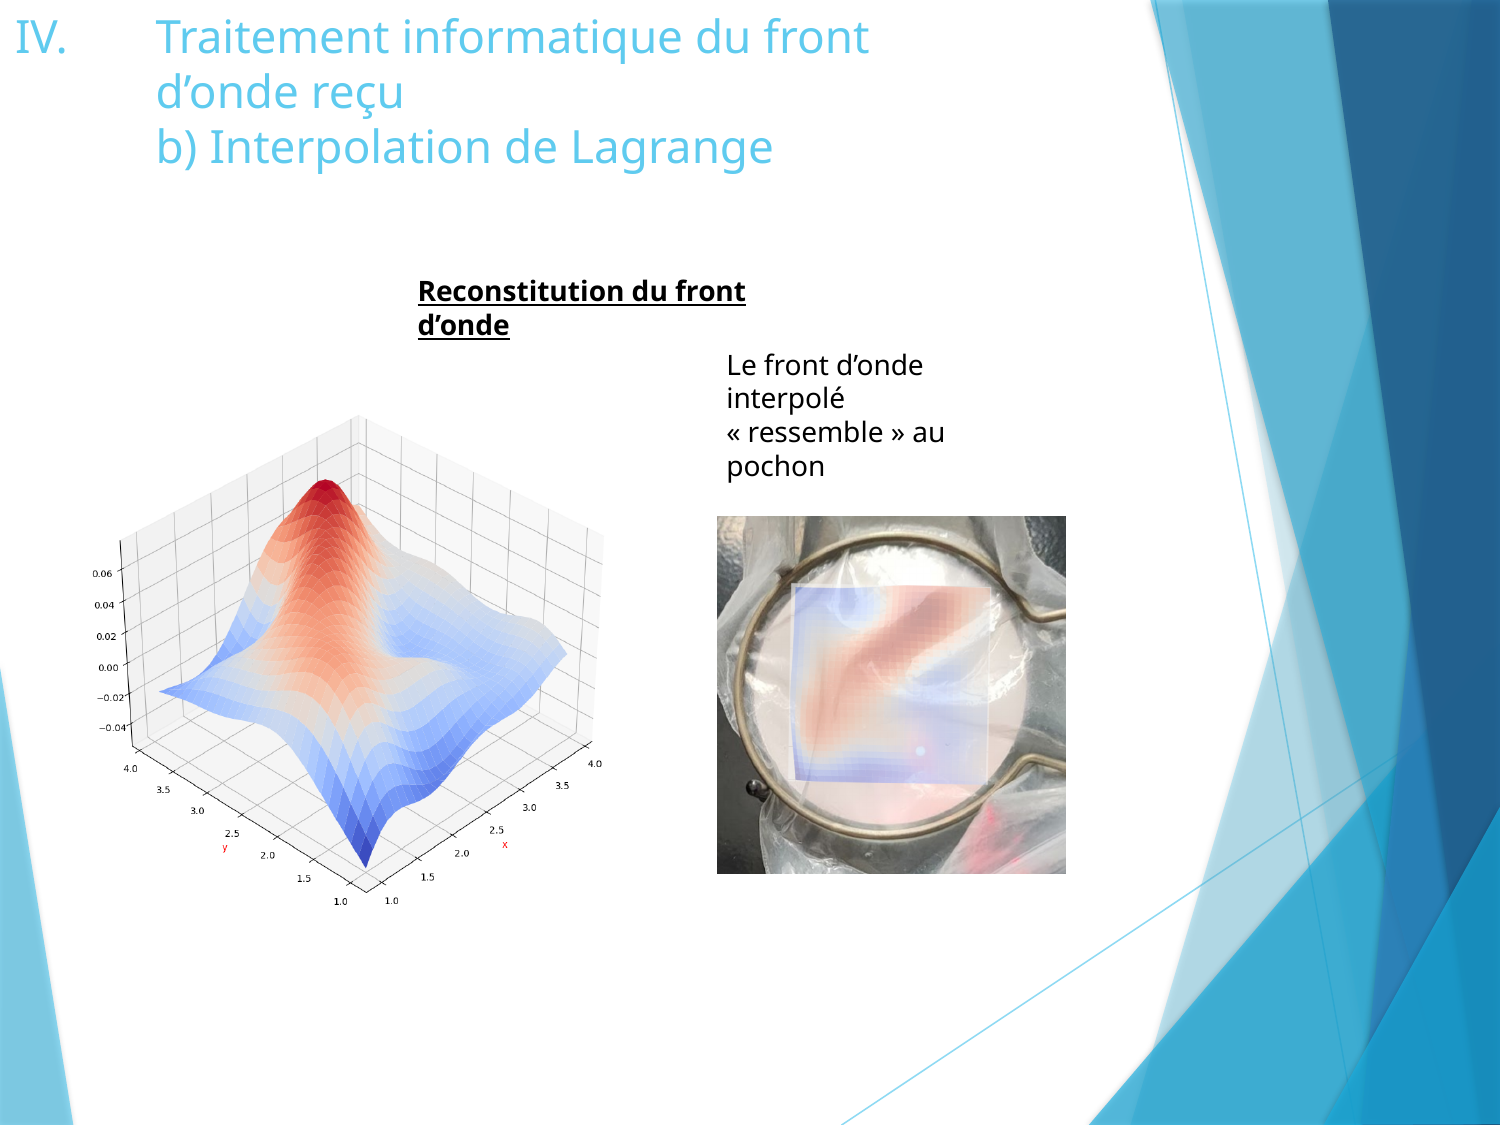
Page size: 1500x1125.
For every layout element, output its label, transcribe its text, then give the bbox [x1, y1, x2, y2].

text_box Le front d’onde interpolé « ressemble » au pochon [711, 339, 1034, 490]
picture [716, 516, 1066, 875]
picture [82, 391, 628, 910]
text_box Traitement informatique du front d’onde reçu b) Interpolation de Lagrange [0, 0, 1034, 187]
title Reconstitution du front d’onde [402, 266, 853, 315]
